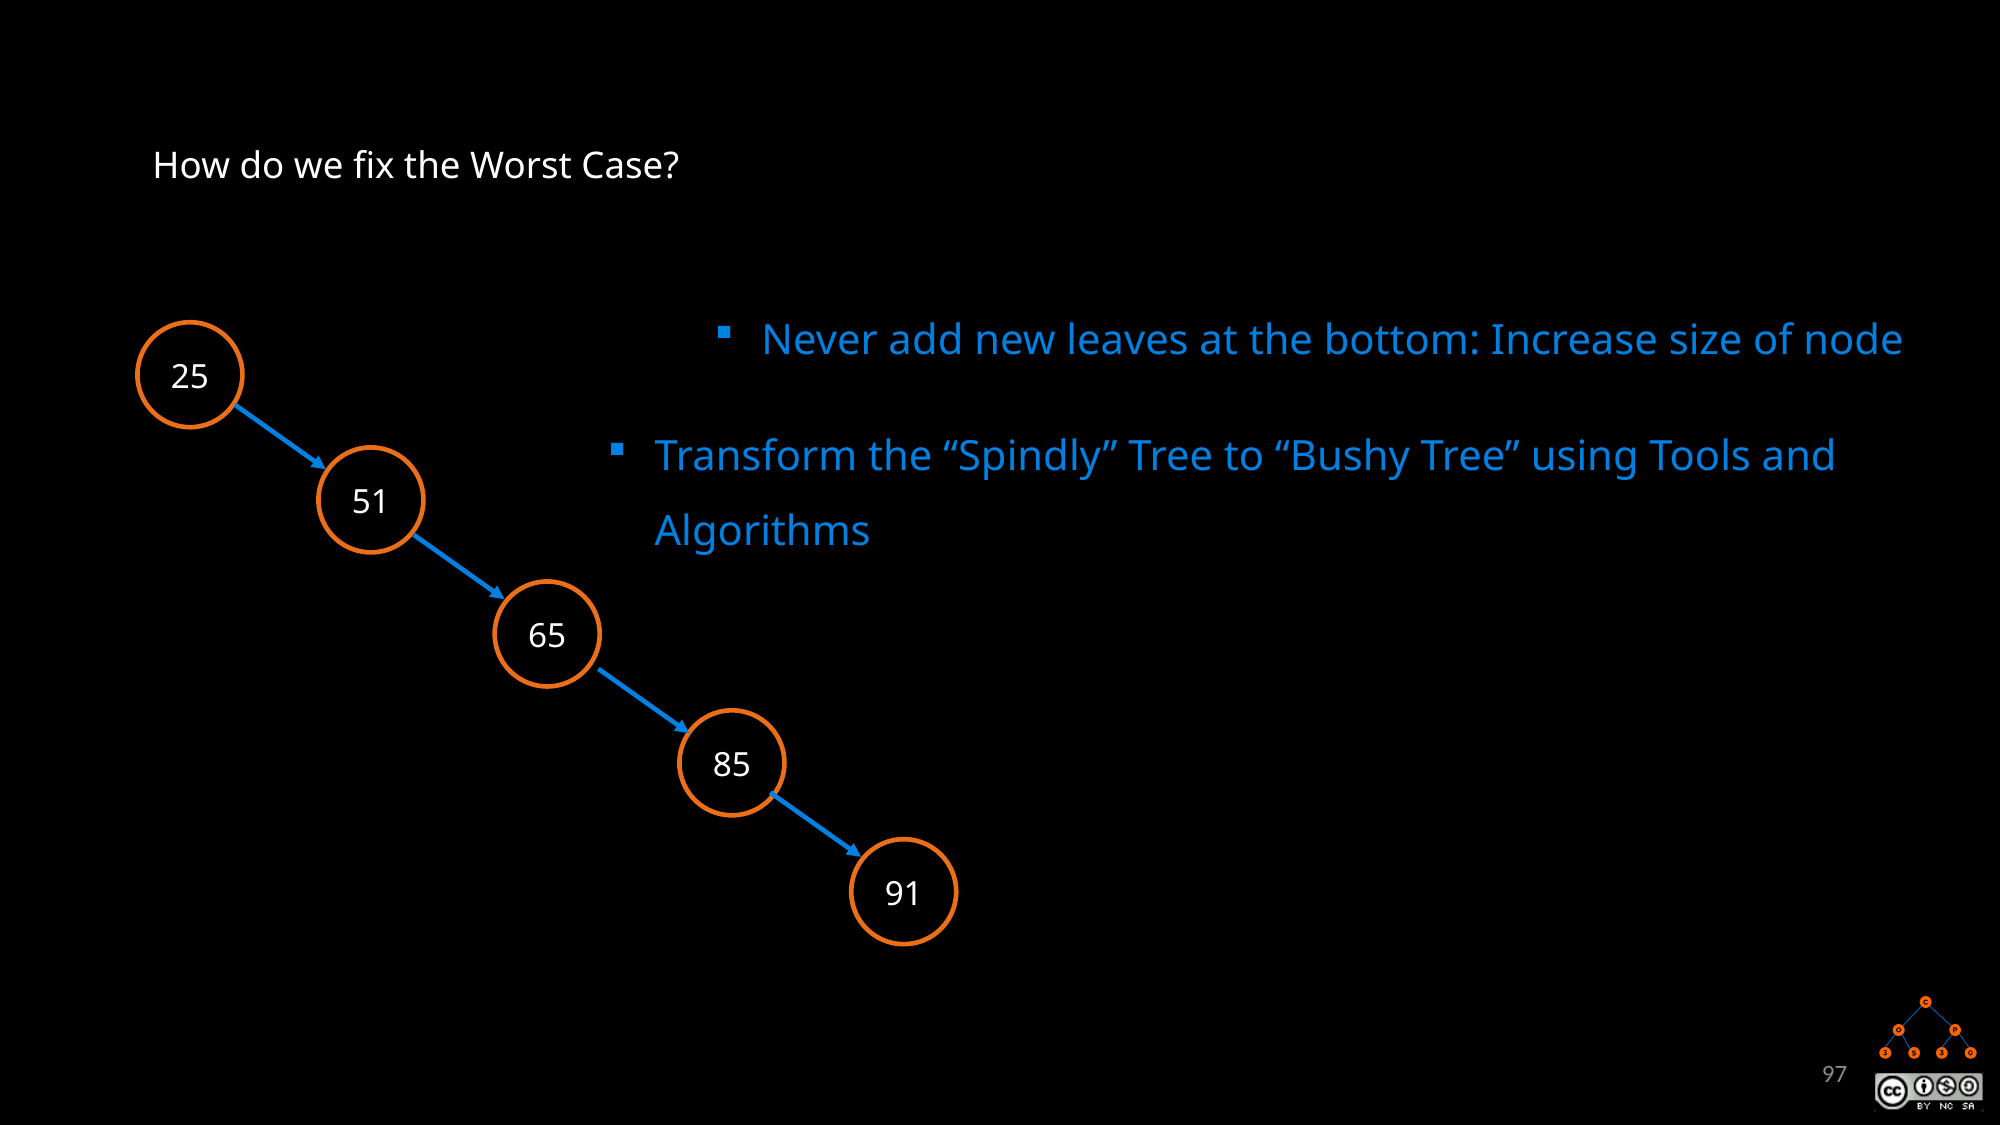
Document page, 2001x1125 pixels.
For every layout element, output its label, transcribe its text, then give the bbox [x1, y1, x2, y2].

title How do we fix the Worst Case? [137, 59, 1863, 278]
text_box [137, 322, 957, 945]
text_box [1859, 988, 1998, 1112]
slide_number 97 [1412, 1042, 1859, 1103]
text_box Never add new leaves at the bottom: Increase size of node Transform the “Spindly” Tree to “Bushy Tree” using Tools and Algorithms [592, 280, 1919, 712]
